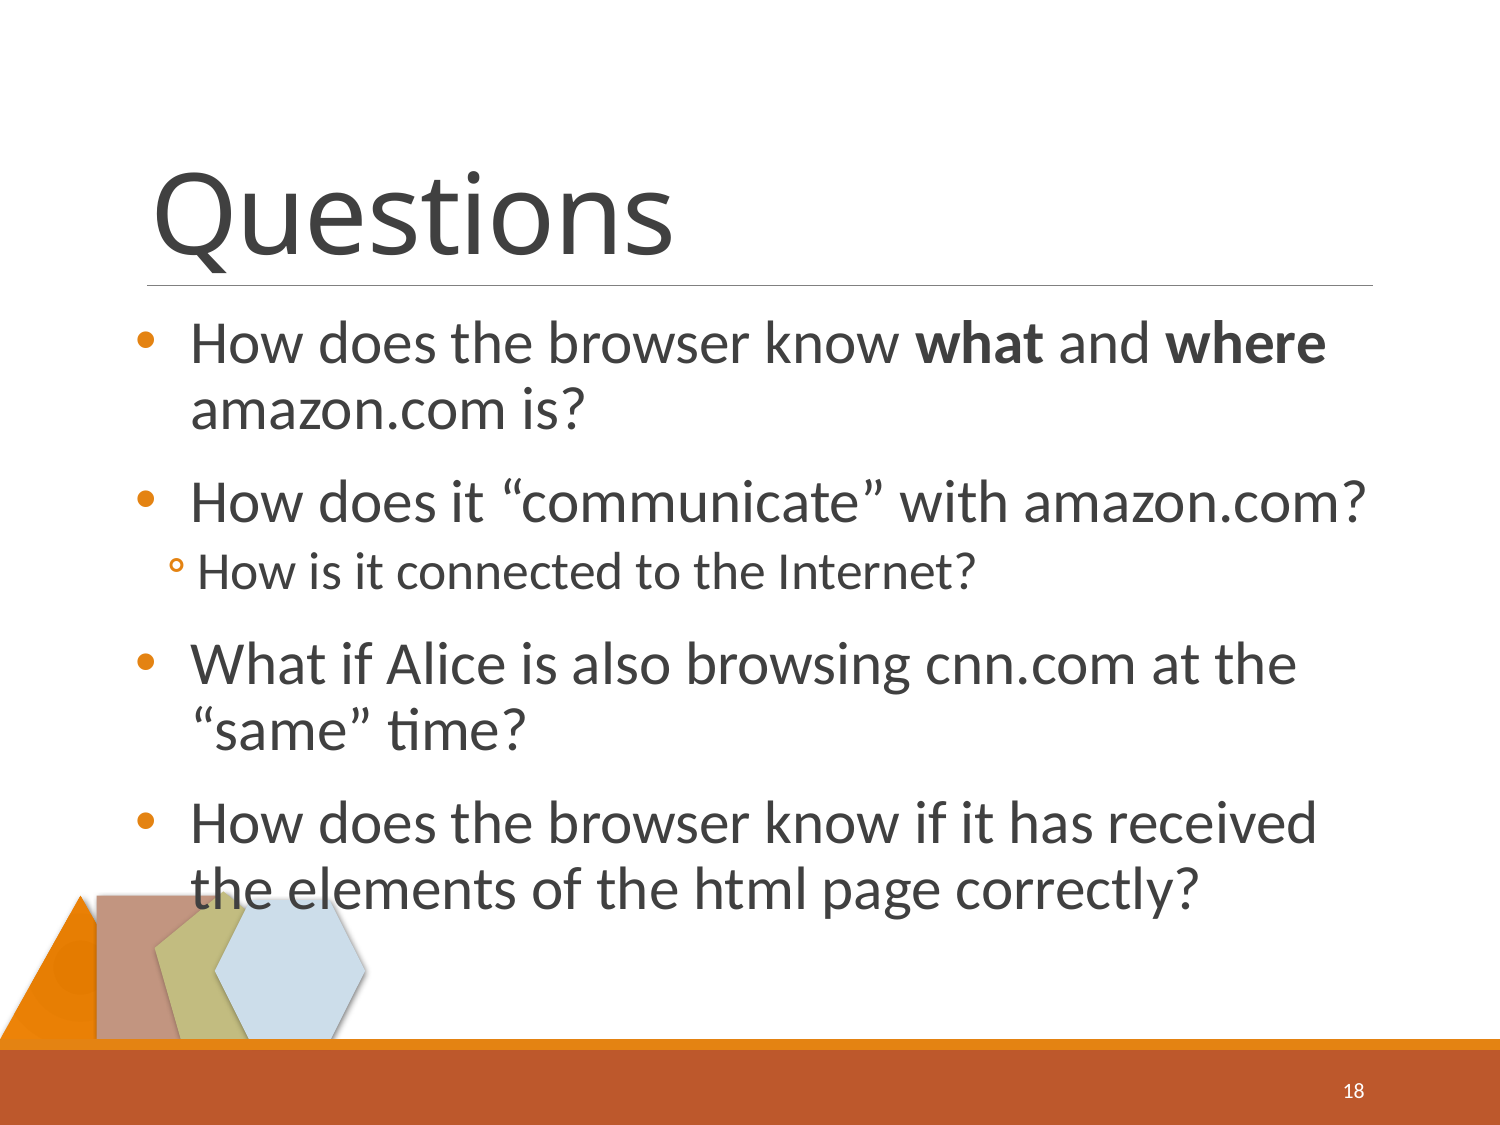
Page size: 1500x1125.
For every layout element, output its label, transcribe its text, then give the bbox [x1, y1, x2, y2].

slide_number 18 [1218, 1059, 1380, 1120]
list How does the browser know what and where amazon.com is? How does it “communicate” with amazon.com? How is it connected to the Internet? What if Alice is also browsing cnn.com at the “same” time? How does the browser know if it has received the elements of the html page correctly? [135, 302, 1373, 963]
title Questions [135, 47, 1373, 285]
